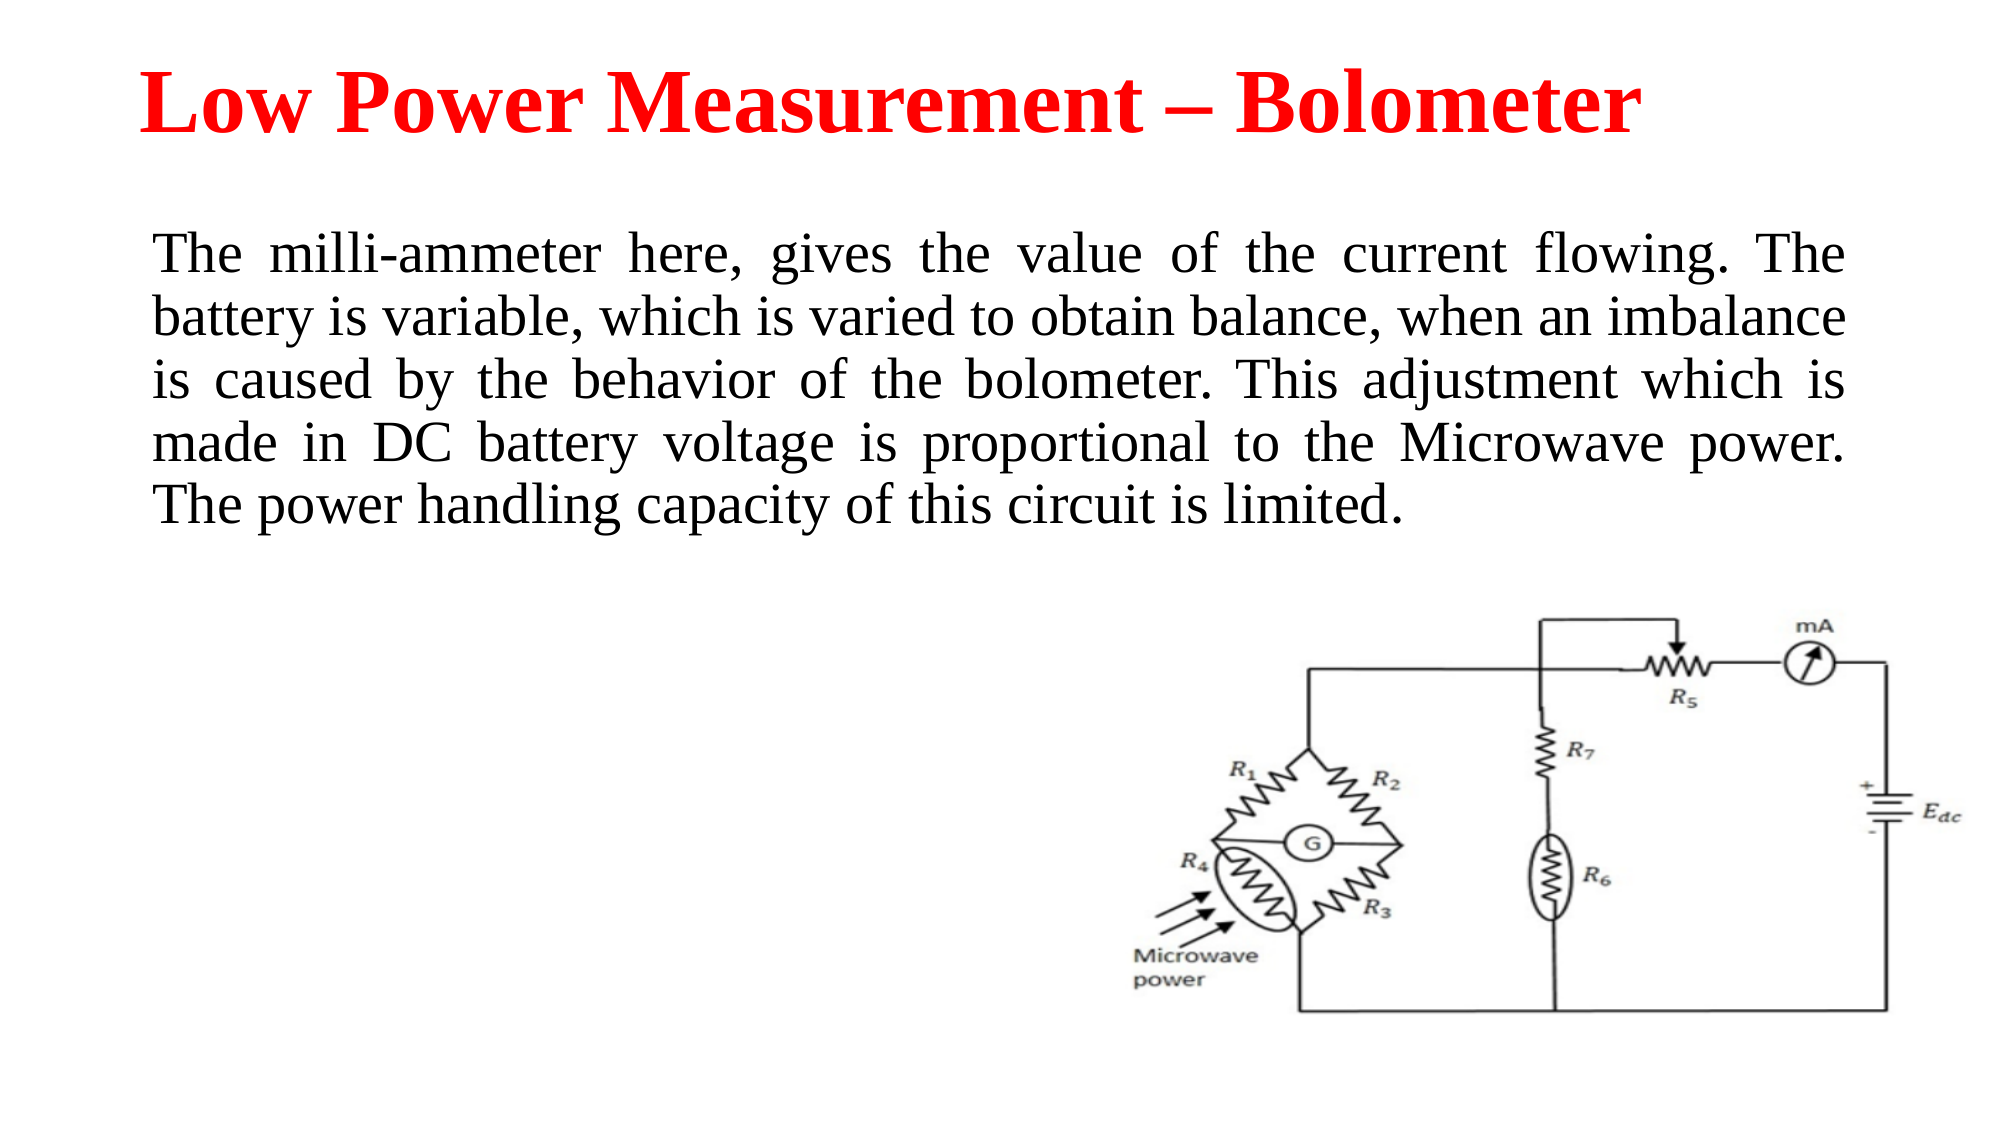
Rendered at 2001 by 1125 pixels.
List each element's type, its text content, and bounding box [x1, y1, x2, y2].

list The milli-ammeter here, gives the value of the current flowing. The battery is variable, which is varied to obtain balance, when an imbalance is caused by the behavior of the bolometer. This adjustment which is made in DC battery voltage is proportional to the Microwave power. The power handling capacity of this circuit is limited. [137, 214, 1863, 1014]
picture [1124, 606, 1973, 1051]
title Low Power Measurement – Bolometer [124, 28, 1850, 178]
